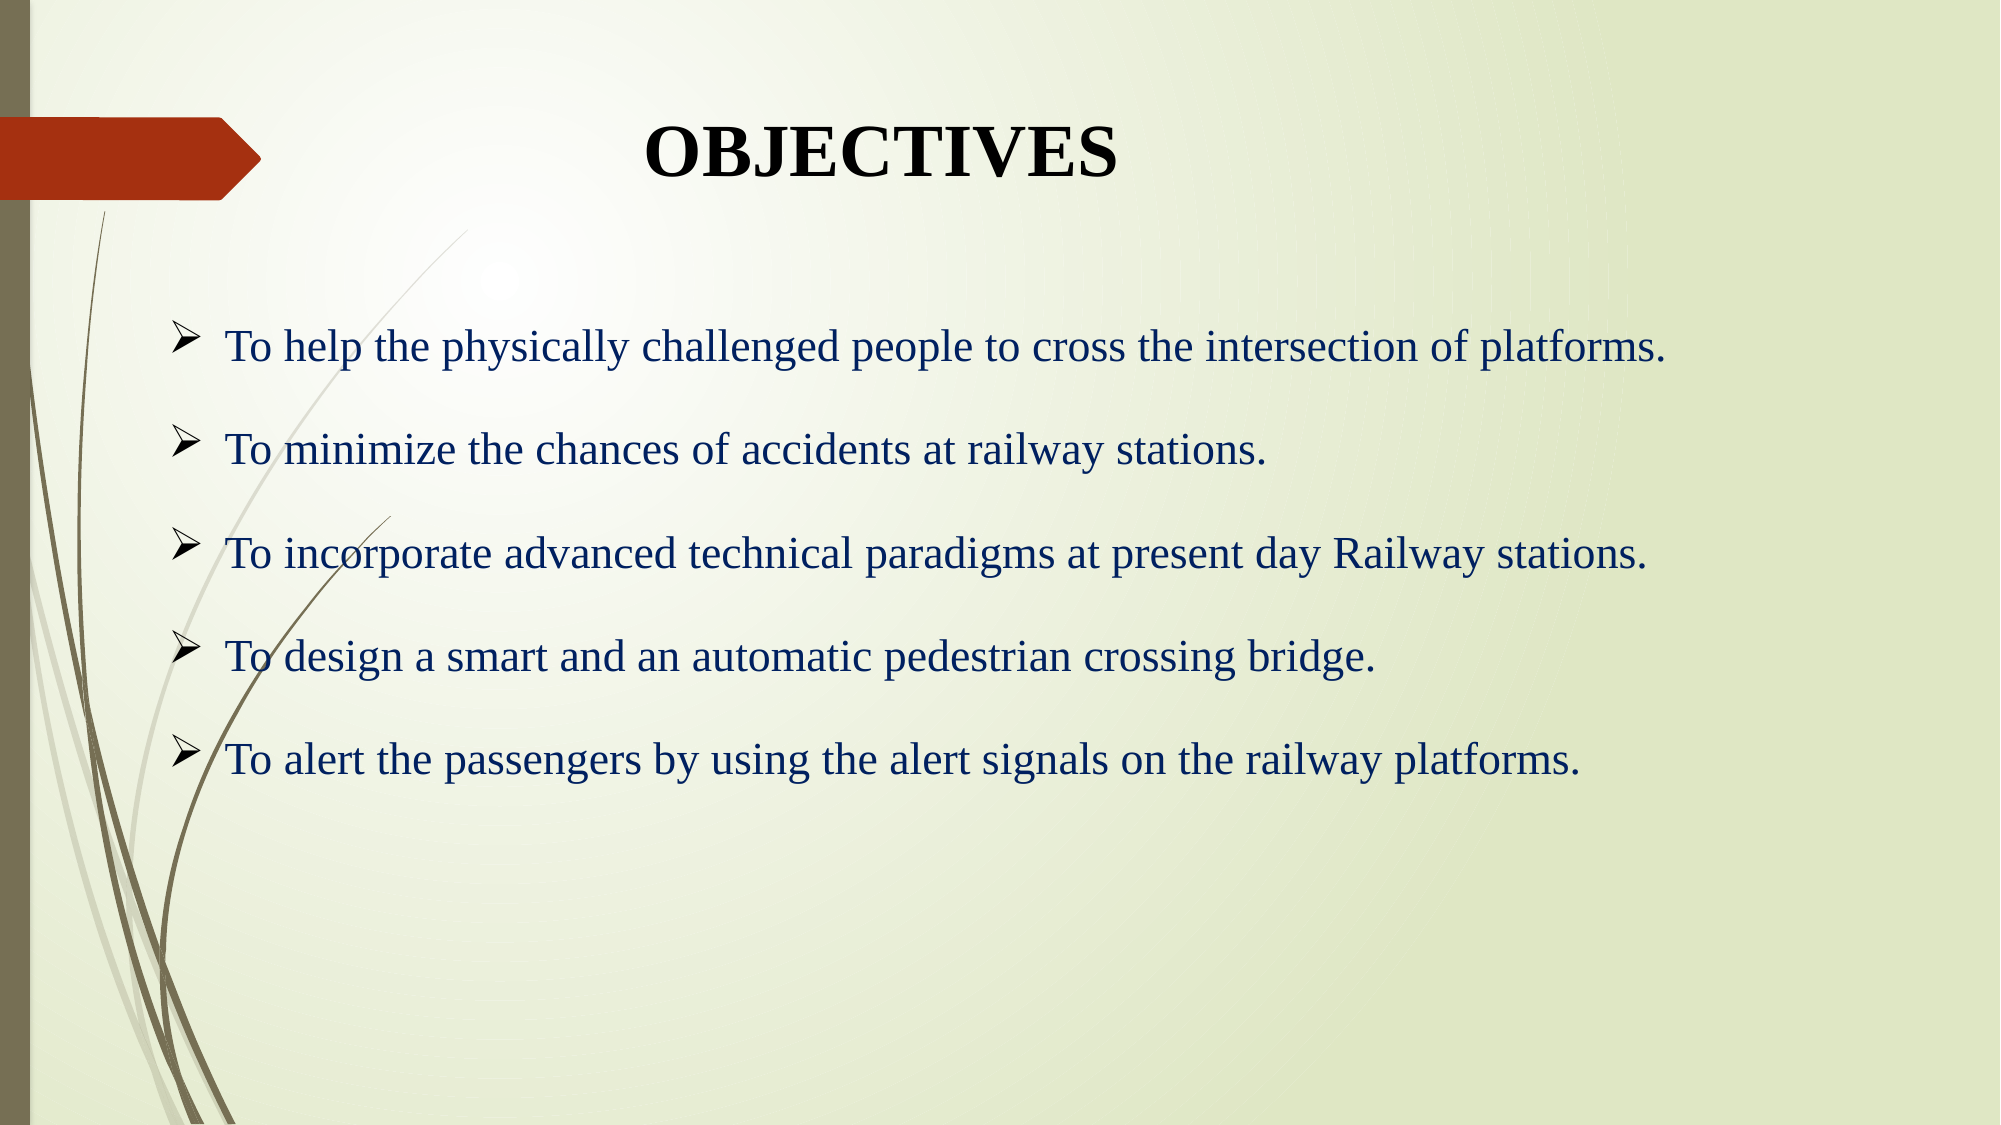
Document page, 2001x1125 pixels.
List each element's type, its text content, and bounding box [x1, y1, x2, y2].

list To help the physically challenged people to cross the intersection of platforms. To minimize the chances of accidents at railway stations. To incorporate advanced technical paradigms at present day Railway stations. To design a smart and an automatic pedestrian crossing bridge. To alert the passengers by using the alert signals on the railway platforms. [153, 280, 1867, 1125]
title OBJECTIVES [629, 94, 1155, 198]
